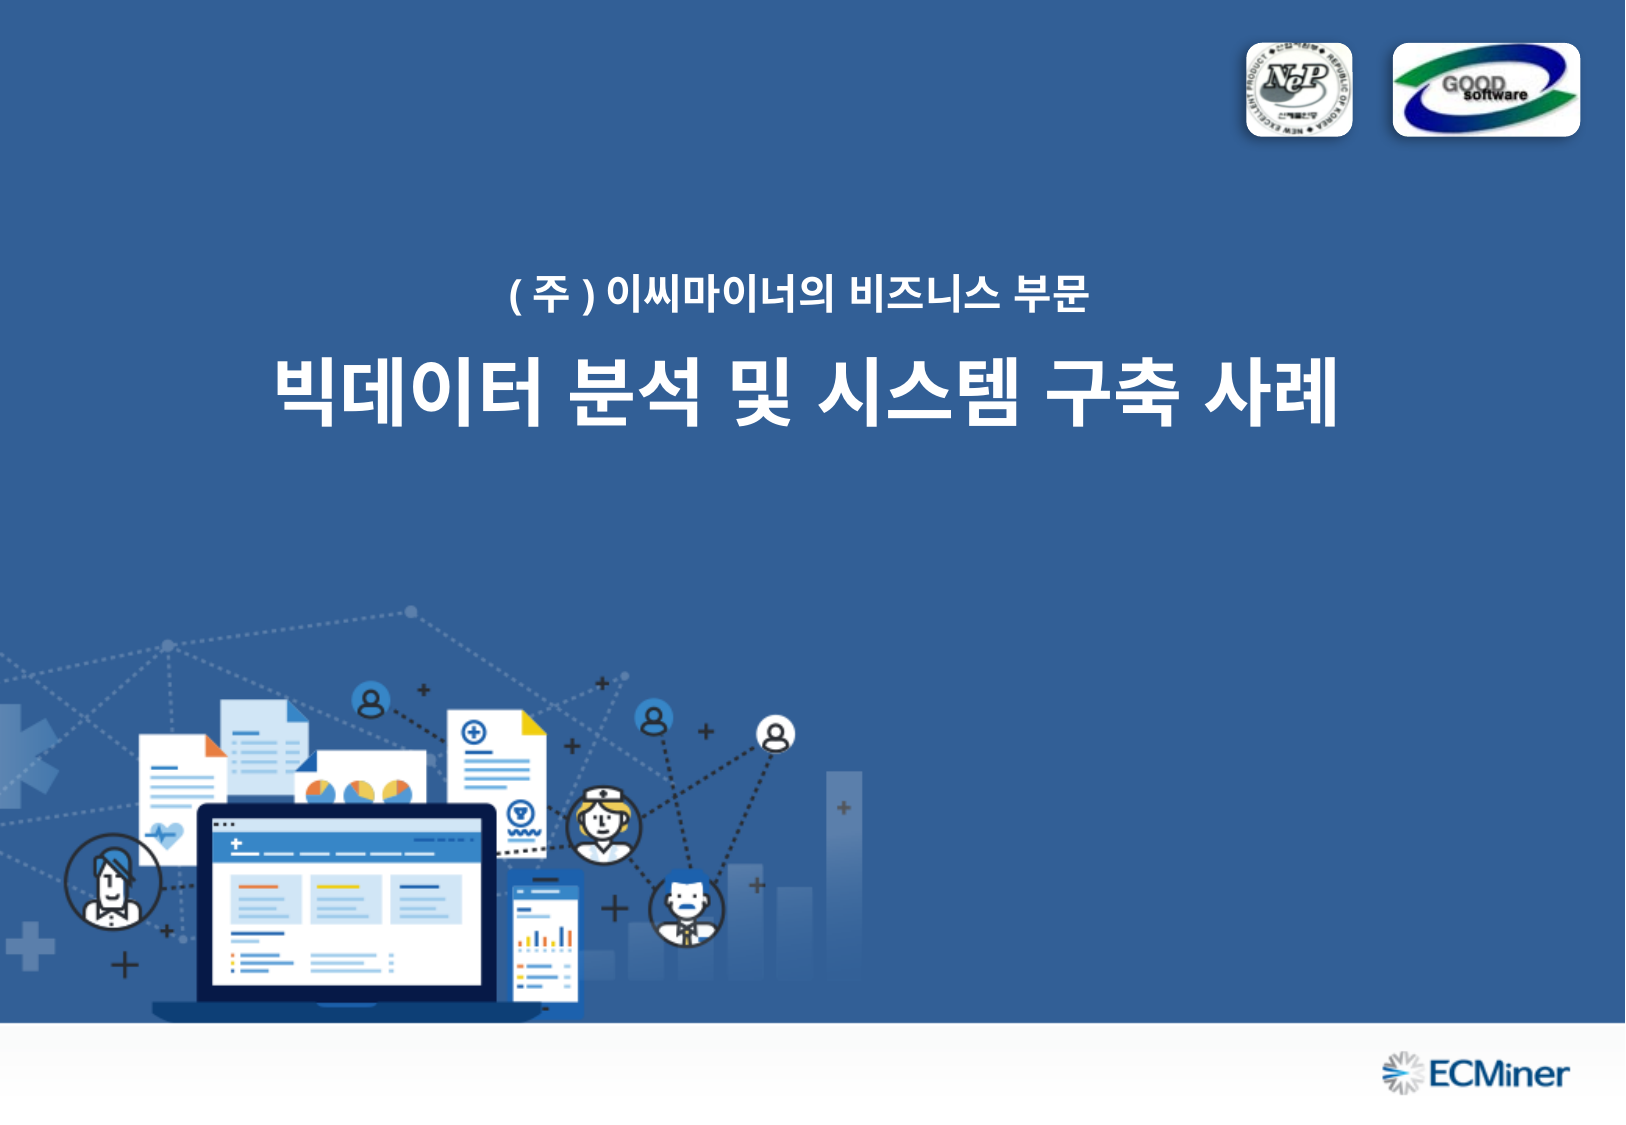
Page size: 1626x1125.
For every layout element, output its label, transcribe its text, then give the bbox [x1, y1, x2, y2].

text_box (주)이씨마이너의 비즈니스 부문 [493, 260, 1107, 326]
picture [0, 0, 1625, 1125]
text_box 빅데이터 분석 및 시스템 구축 사례 [256, 338, 1358, 443]
